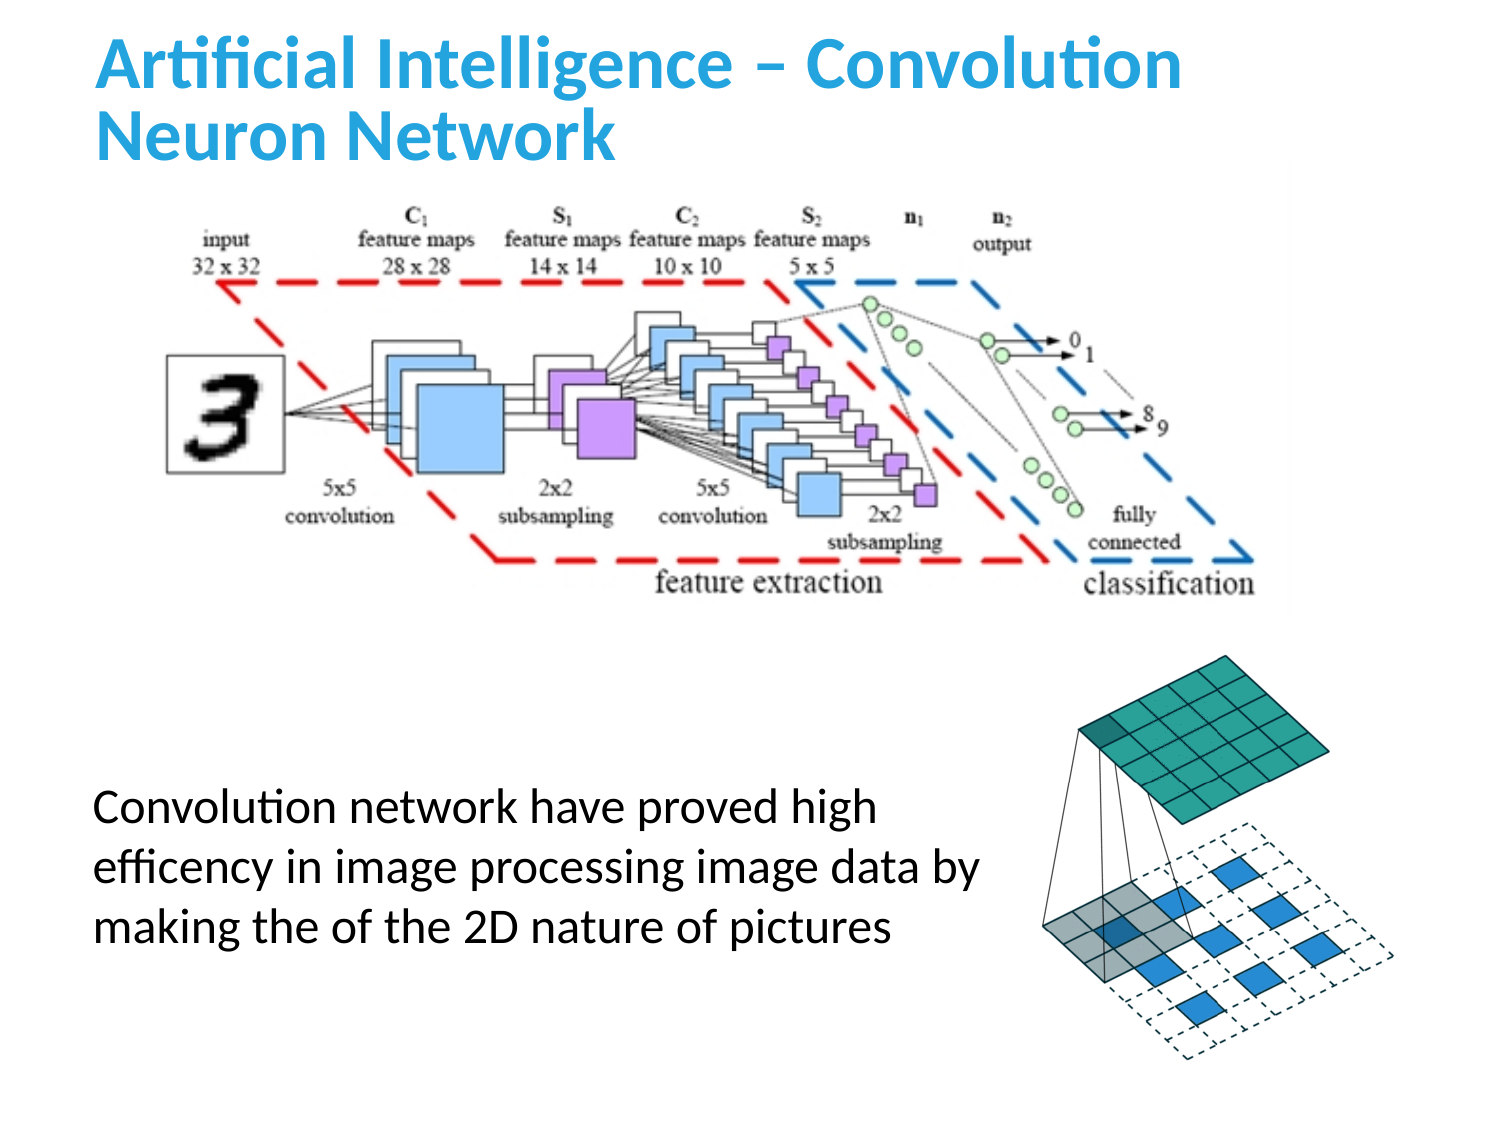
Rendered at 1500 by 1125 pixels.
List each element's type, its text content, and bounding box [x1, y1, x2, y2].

title Artificial Intelligence – Convolution Neuron Network [75, 45, 1425, 162]
picture [1021, 634, 1414, 1081]
picture [100, 161, 1294, 624]
text_box Convolution network have proved high efficency in image processing image data by making the of the 2D nature of pictures [77, 766, 996, 962]
